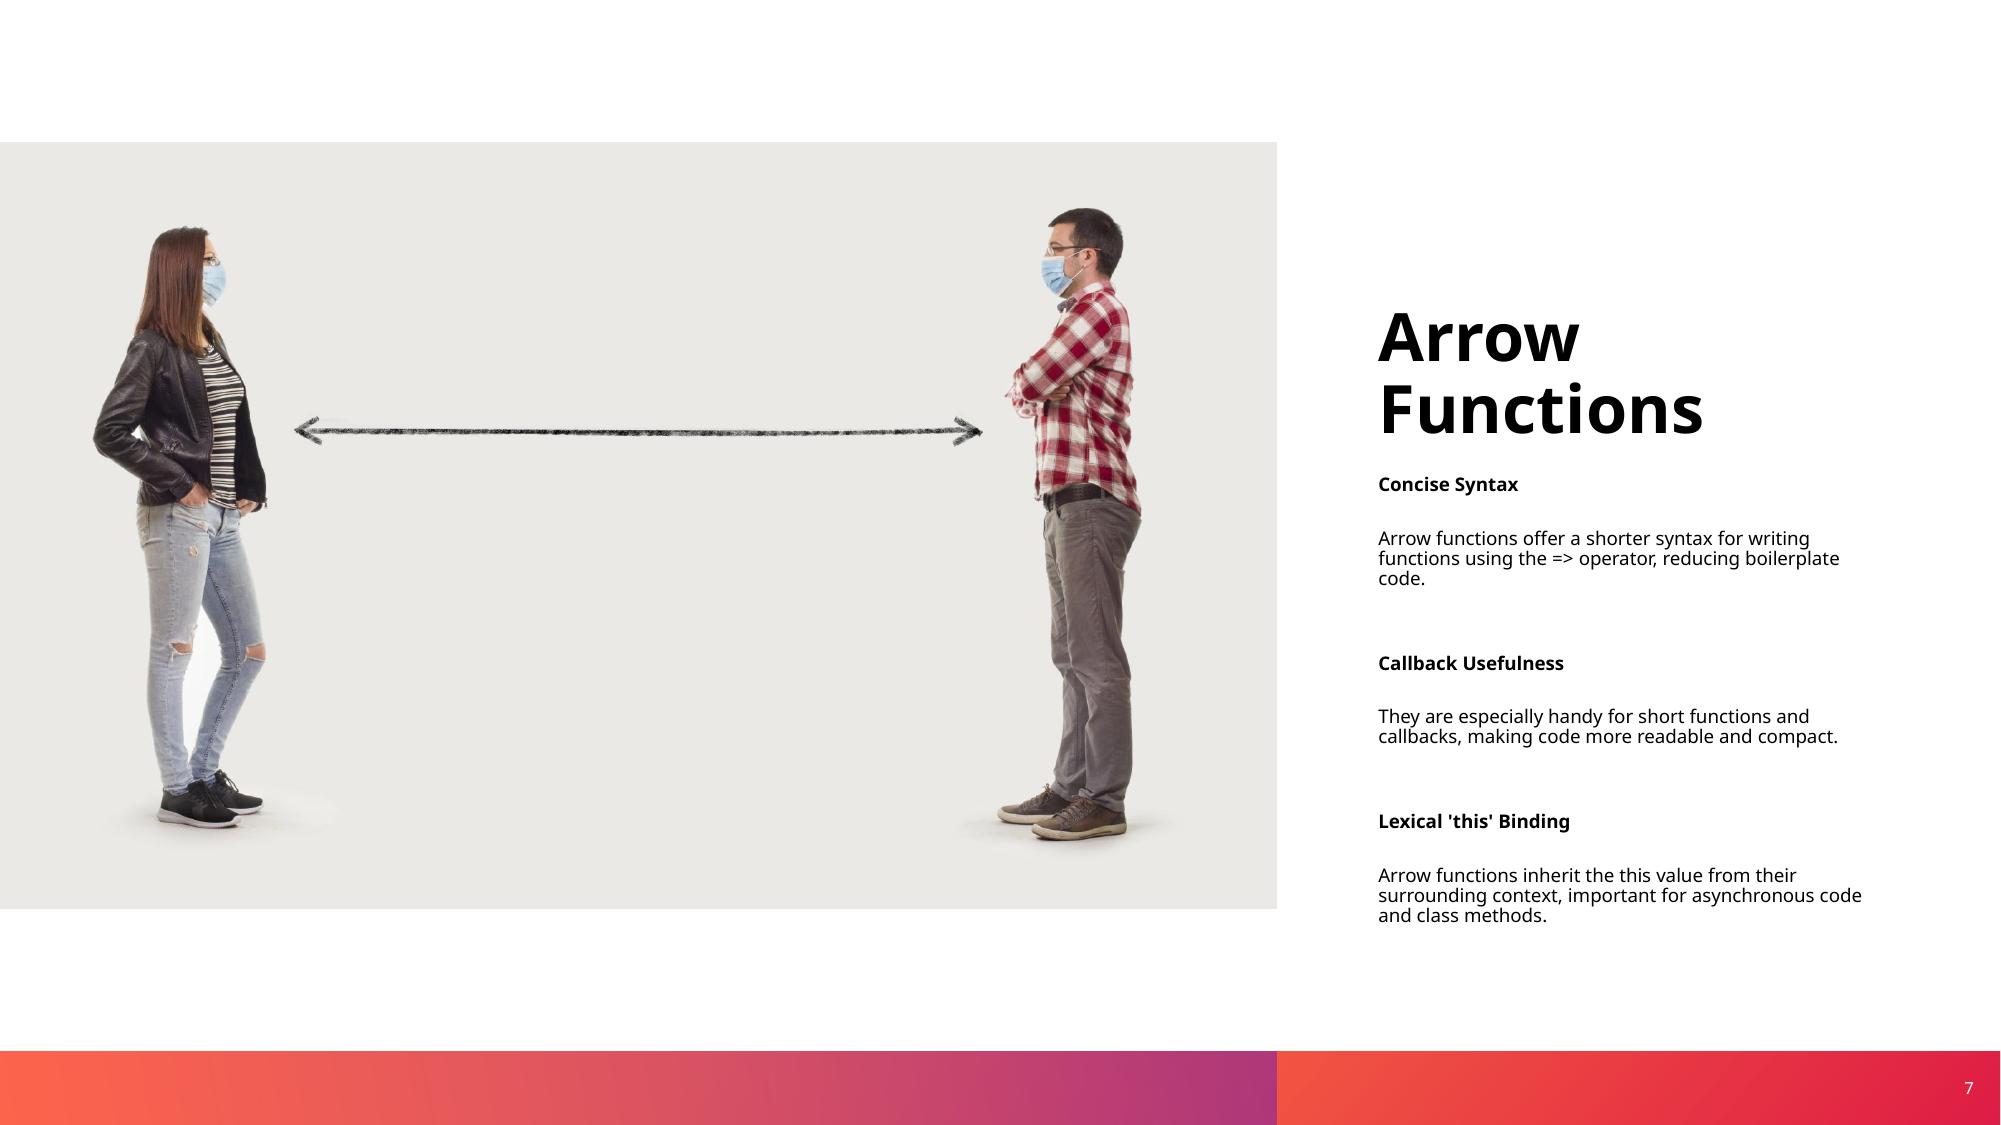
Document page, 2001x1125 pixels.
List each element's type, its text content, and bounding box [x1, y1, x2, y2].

slide_number 7 [1898, 1058, 1989, 1119]
picture [0, 142, 1277, 909]
title Arrow Functions [1363, 136, 1901, 456]
text_box Concise Syntax Arrow functions offer a shorter syntax for writing functions using the => operator, reducing boilerplate code. Callback Usefulness They are especially handy for short functions and callbacks, making code more readable and compact. Lexical 'this' Binding Arrow functions inherit the this value from their surrounding context, important for asynchronous code and class methods. [1363, 467, 1901, 953]
